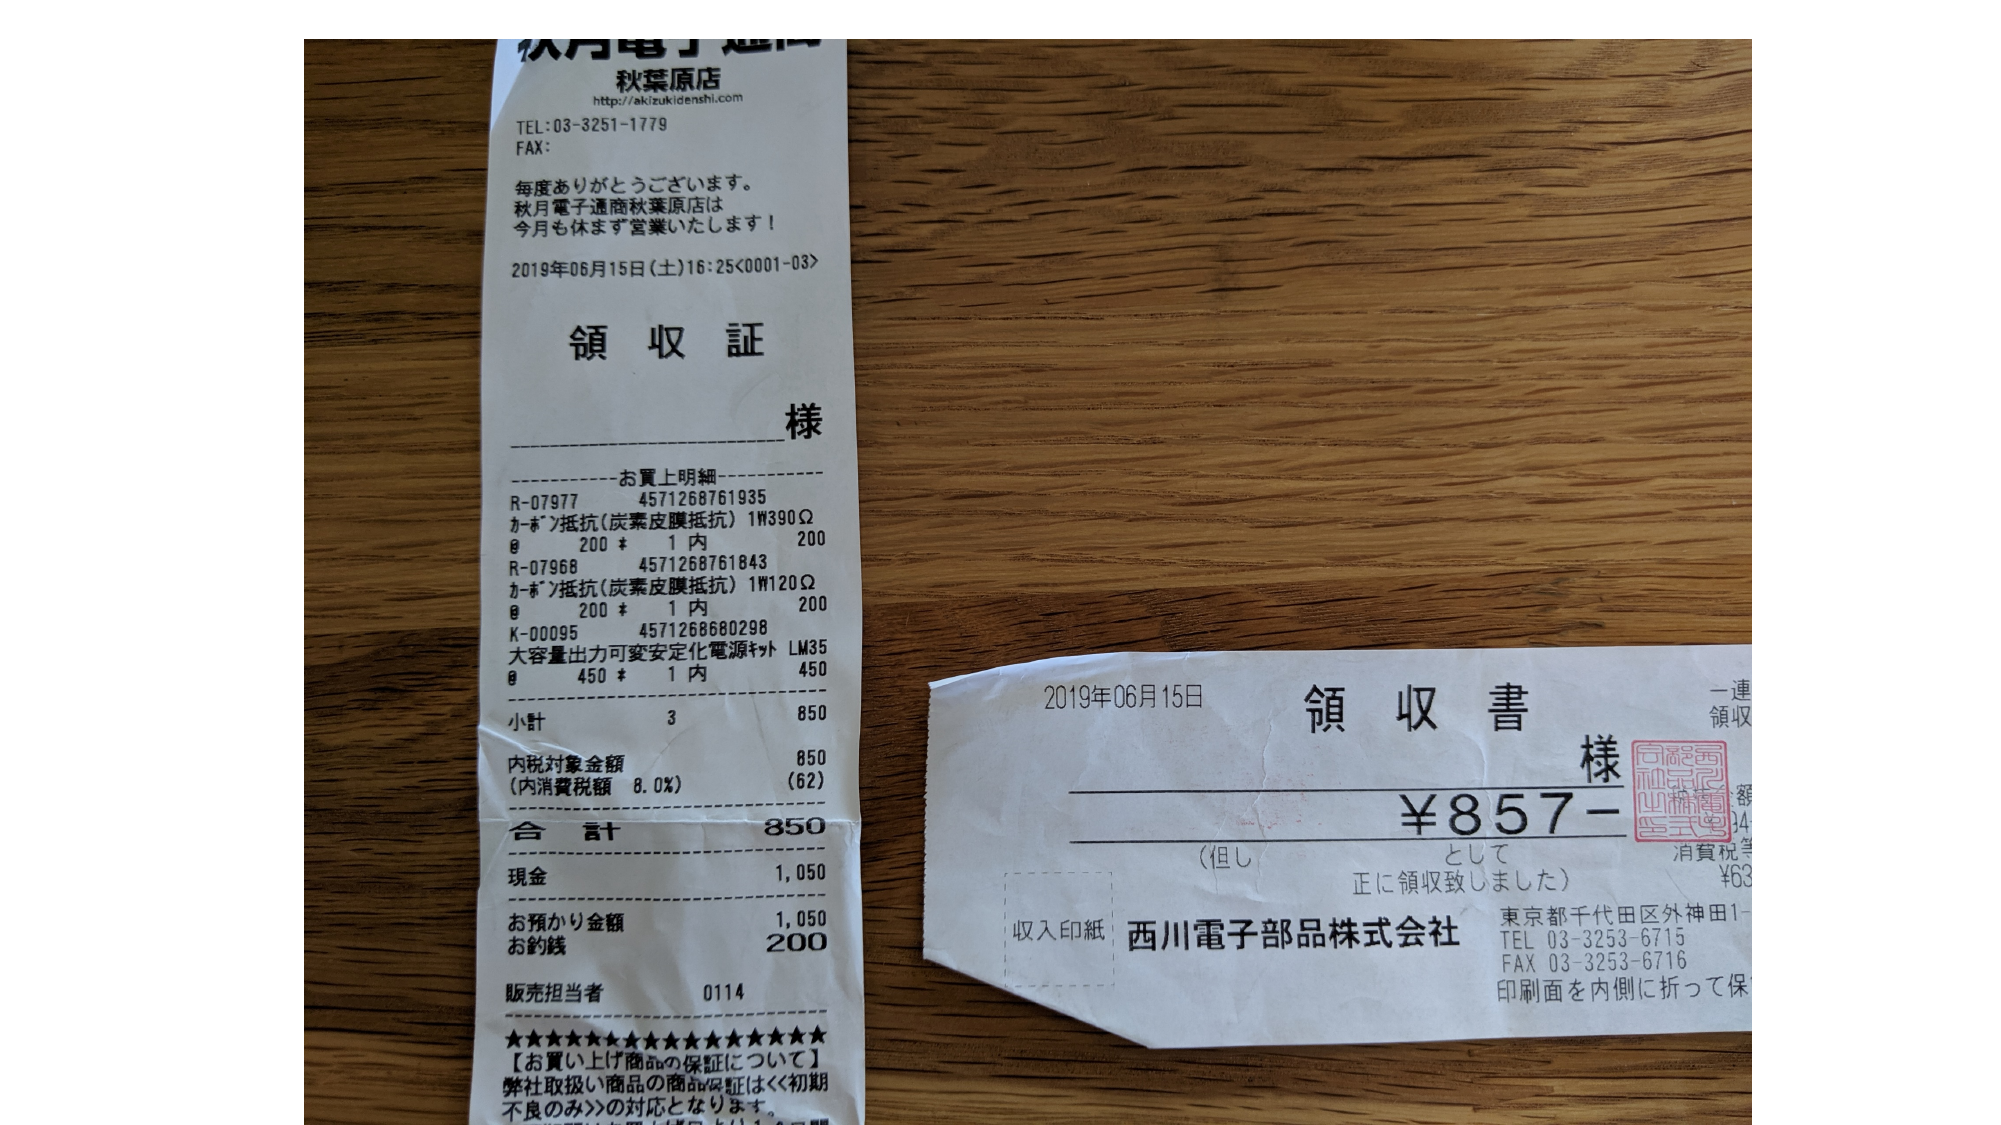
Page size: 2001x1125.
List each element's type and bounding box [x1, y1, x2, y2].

picture [304, 39, 1752, 1125]
